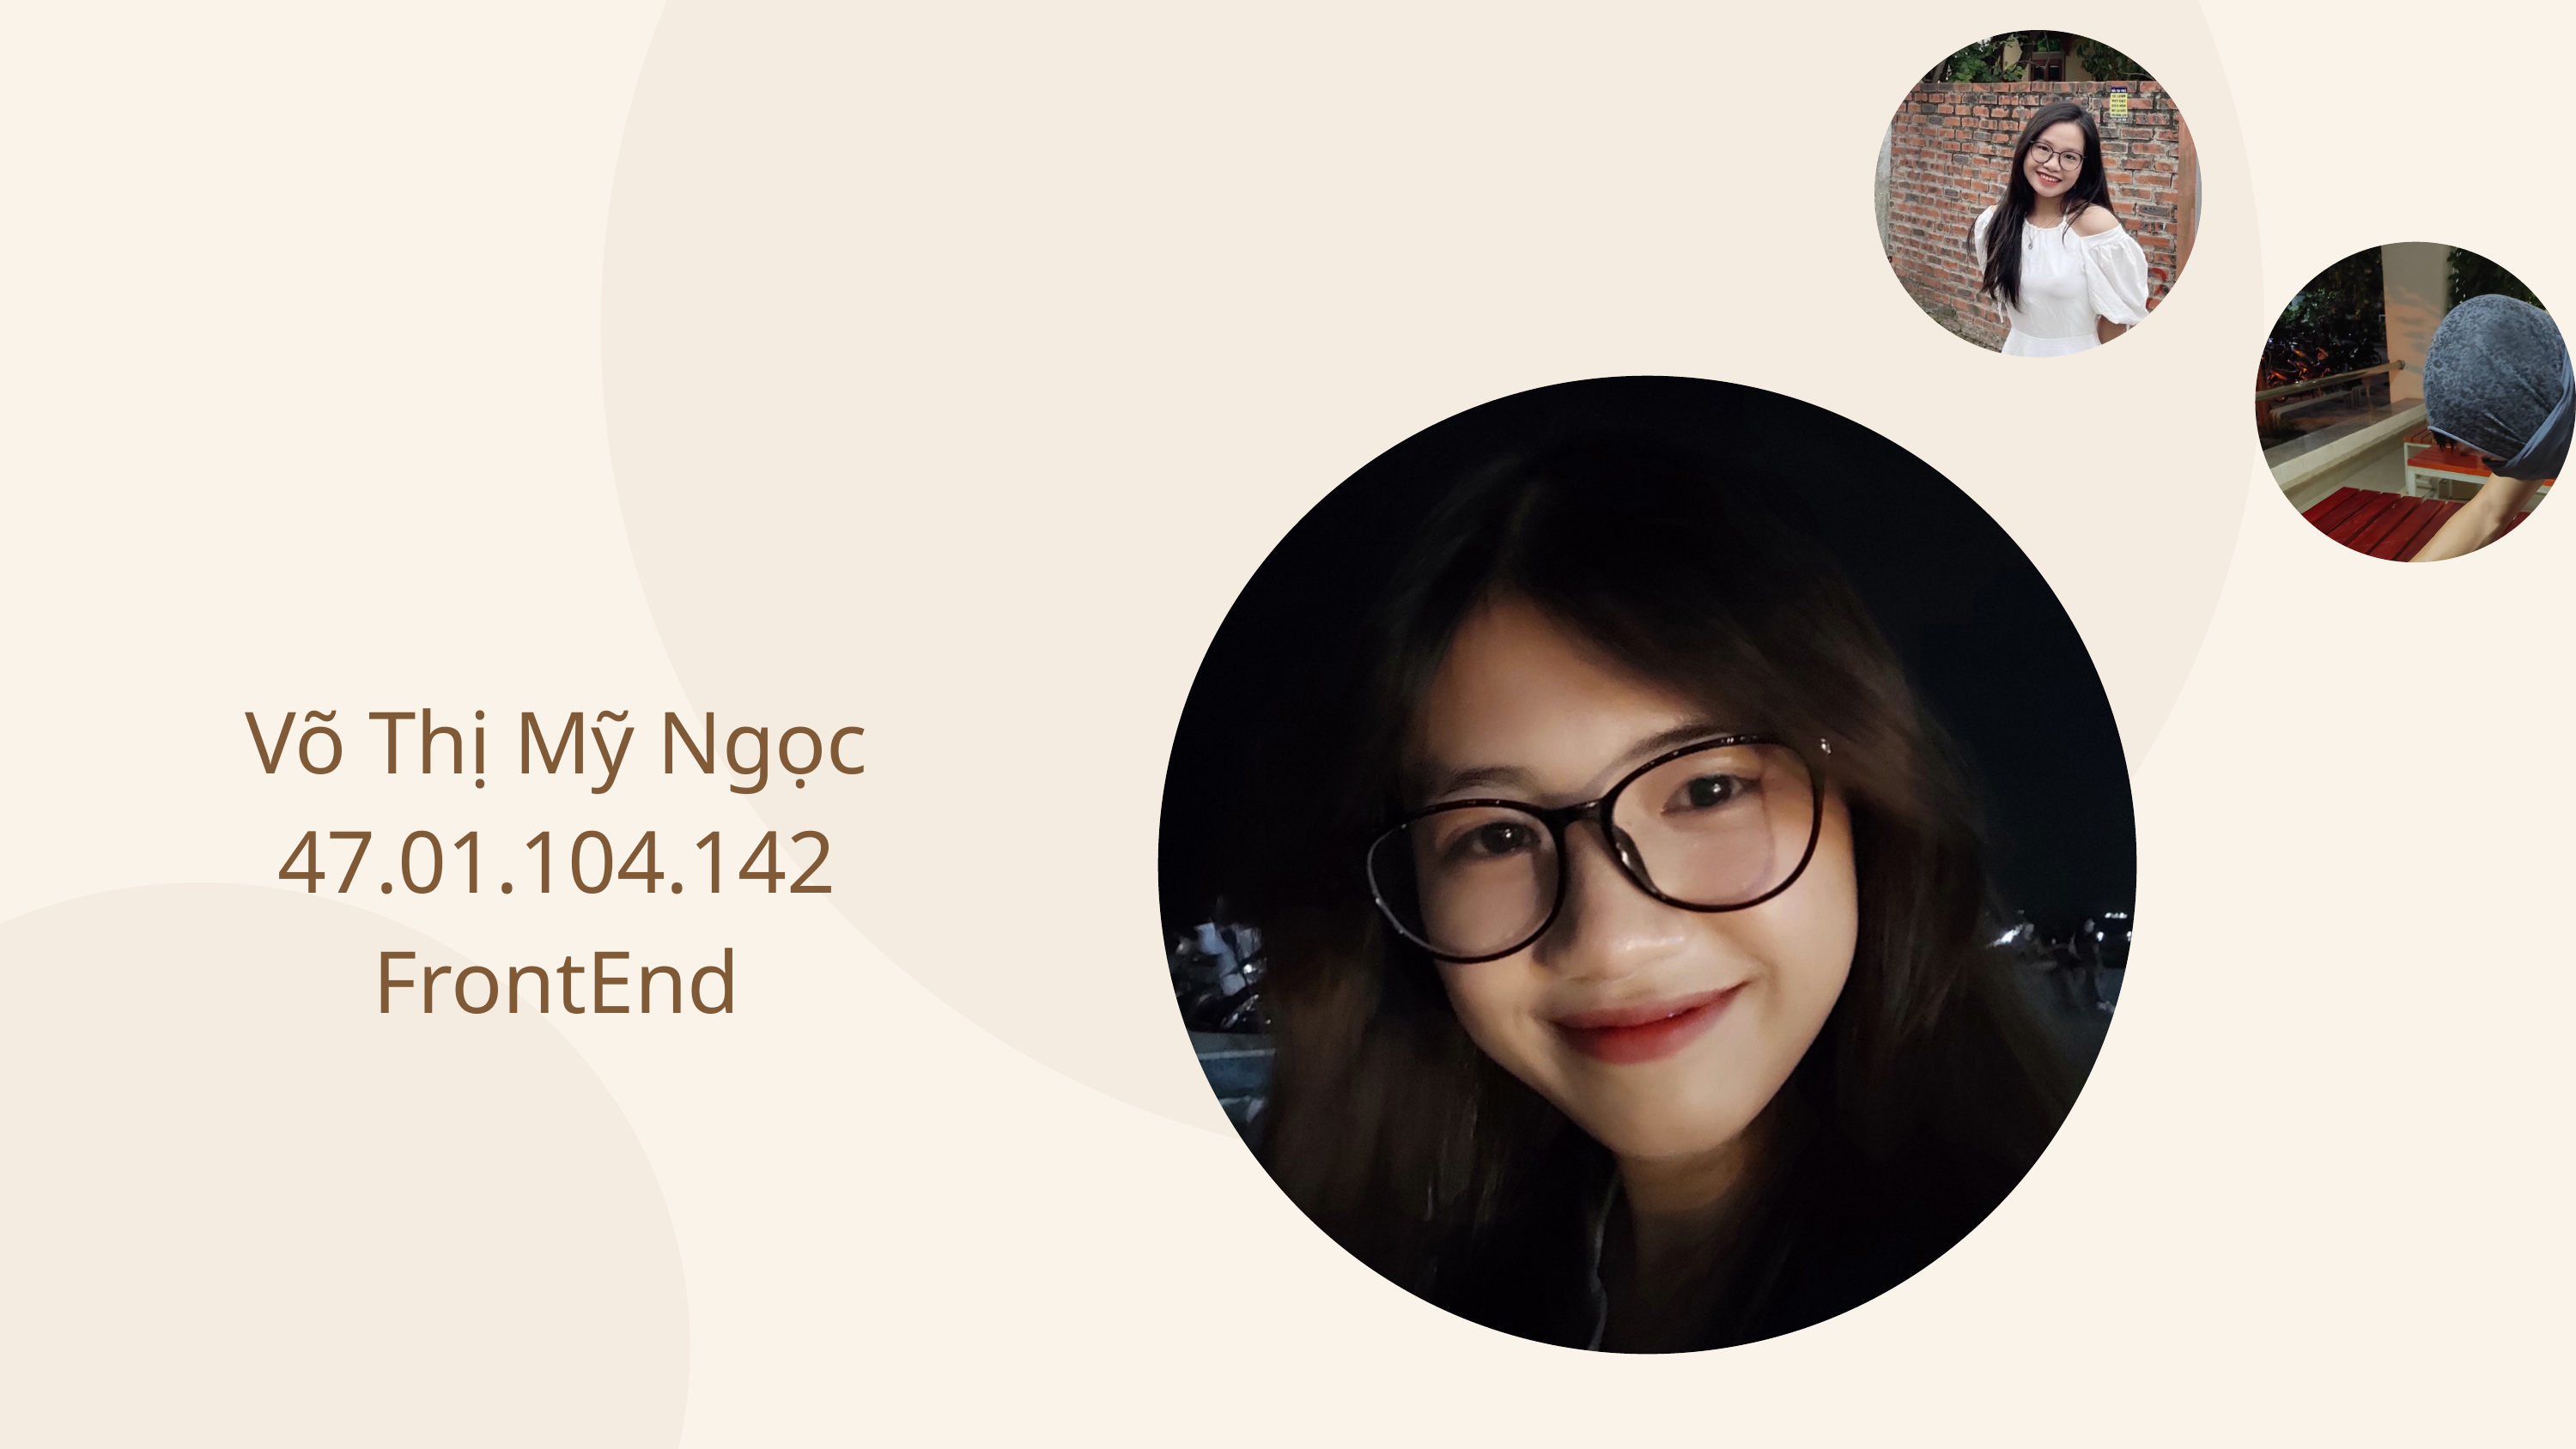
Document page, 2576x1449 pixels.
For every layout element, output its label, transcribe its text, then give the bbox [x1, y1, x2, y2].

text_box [597, 0, 2269, 1163]
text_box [1157, 375, 2137, 1355]
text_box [0, 882, 693, 1449]
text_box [1874, 29, 2202, 358]
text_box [2255, 241, 2576, 563]
text_box Võ Thị Mỹ Ngọc 47.01.104.142 FrontEnd [3, 670, 592, 881]
